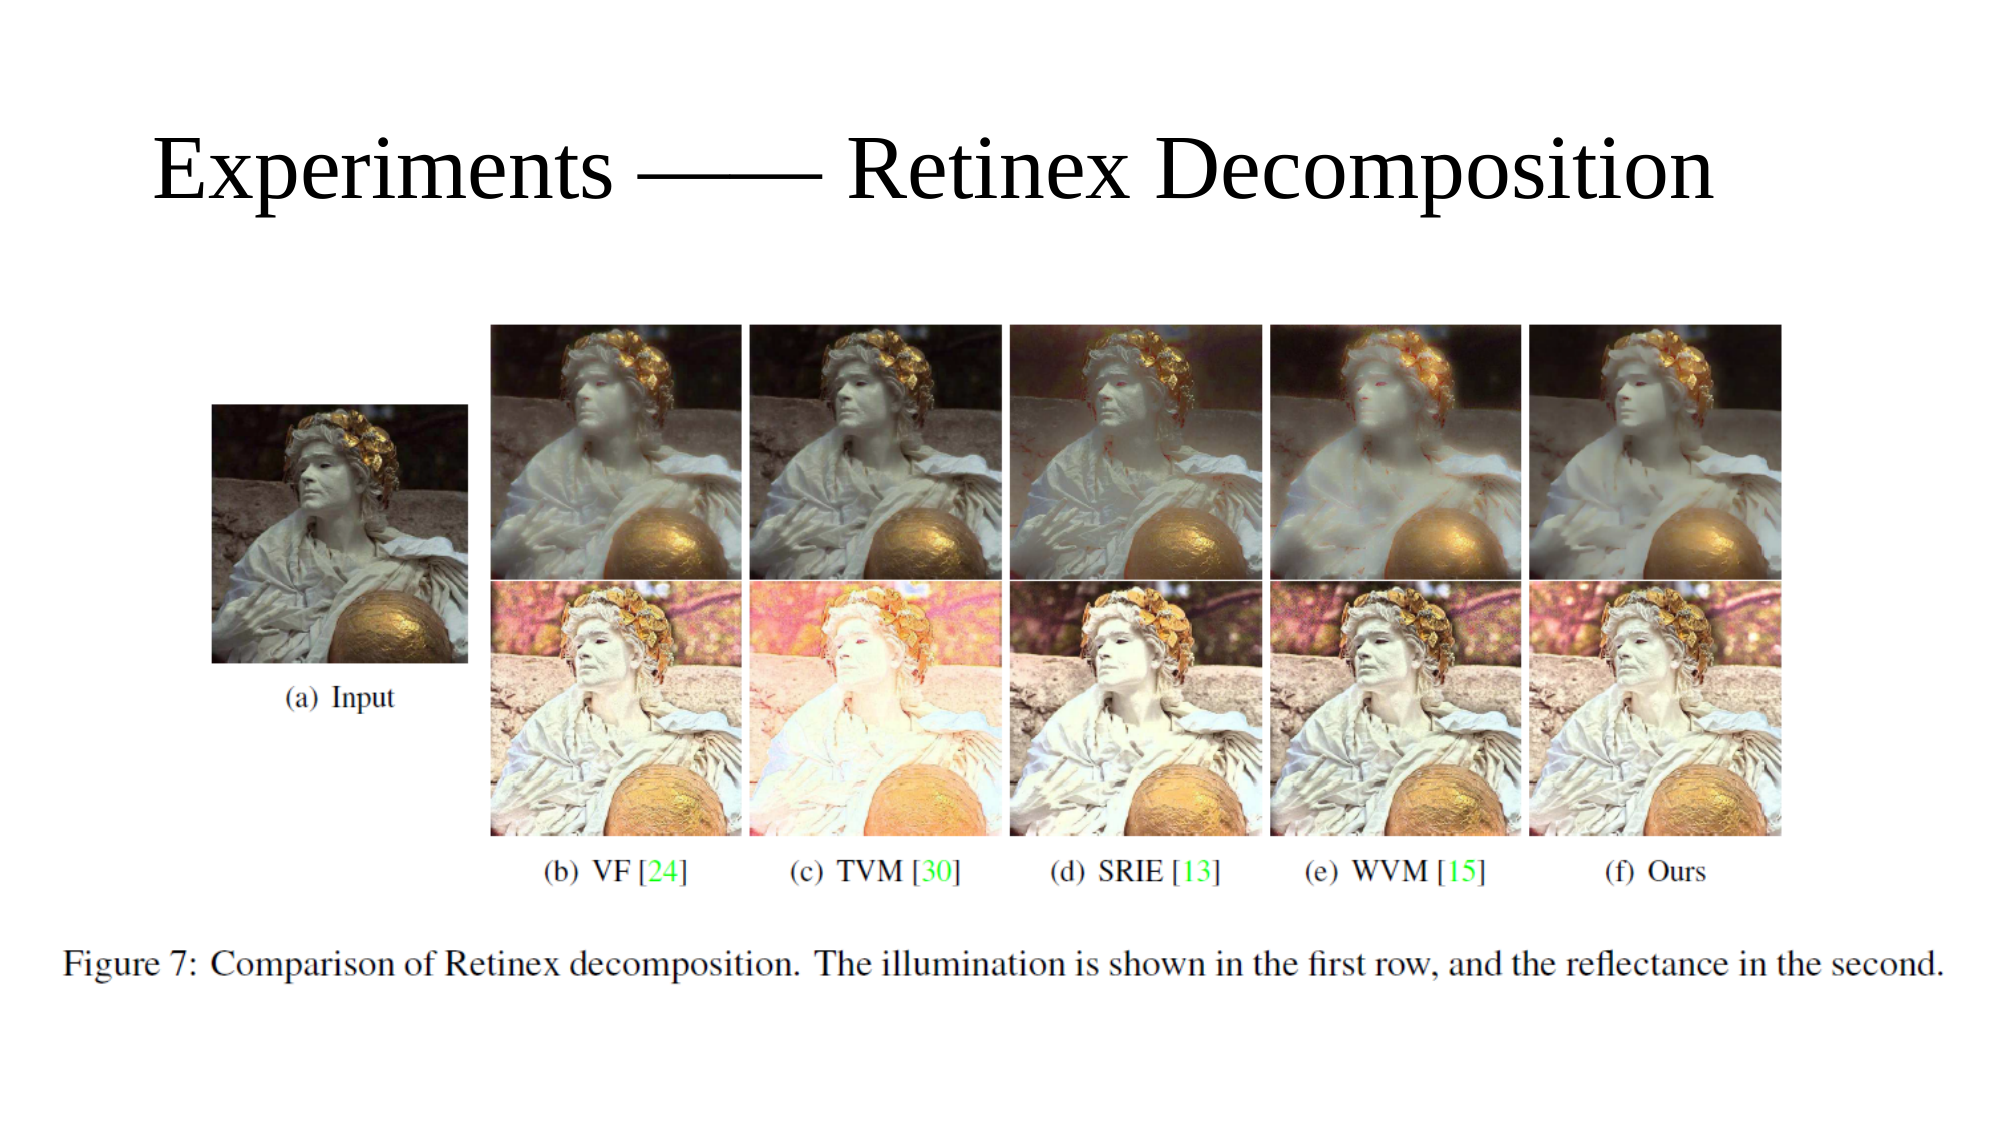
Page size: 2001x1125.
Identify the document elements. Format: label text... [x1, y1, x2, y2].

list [14, 277, 1949, 989]
title Experiments —— Retinex Decomposition [137, 59, 1863, 277]
